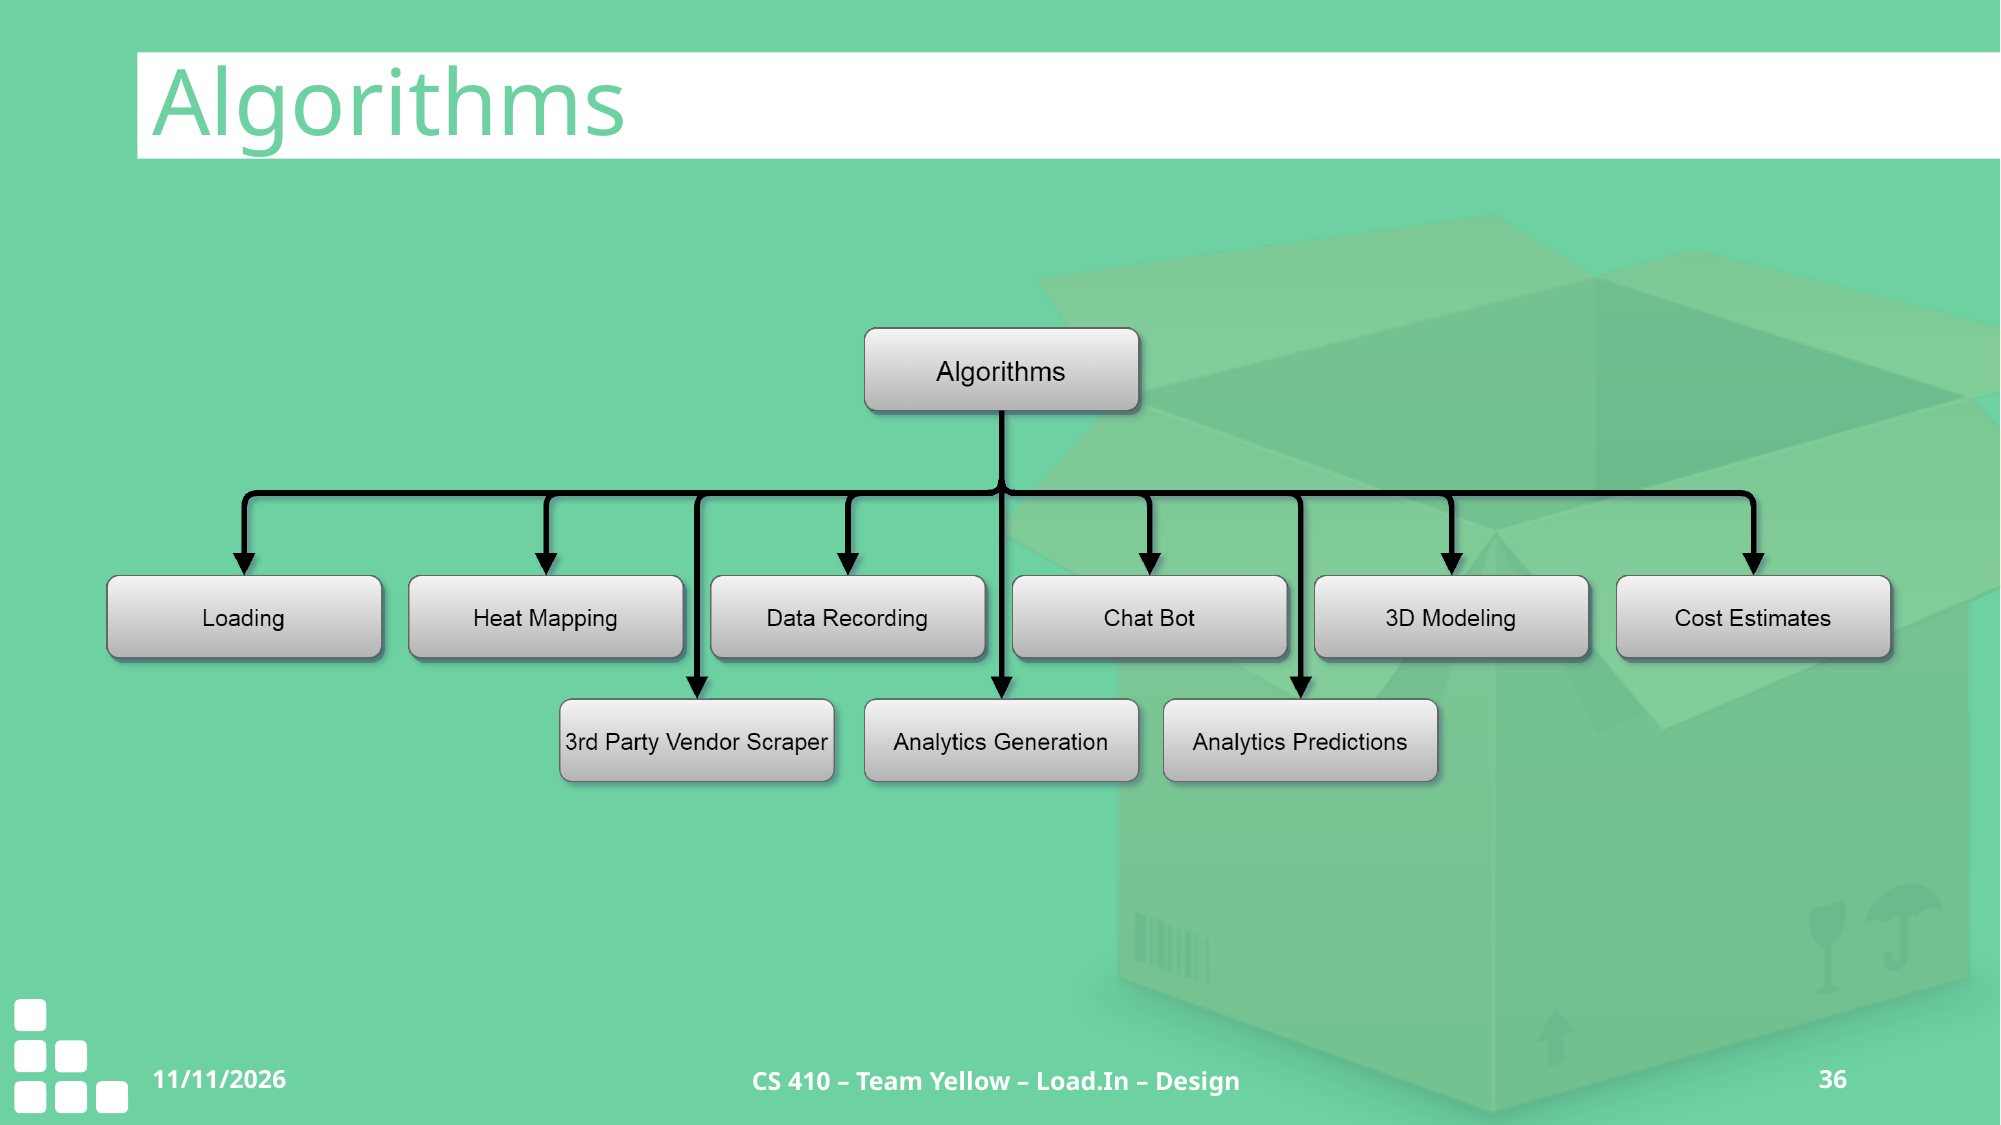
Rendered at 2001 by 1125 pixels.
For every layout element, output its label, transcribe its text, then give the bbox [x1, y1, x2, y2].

text_box Algorithms [137, 52, 2000, 159]
text_box CS 410 – Team Yellow – Load.In – Design [662, 1035, 1338, 1125]
text_box 12/2/2020 [137, 1035, 588, 1125]
text_box 36 [1412, 1035, 1863, 1125]
picture [105, 326, 1909, 797]
